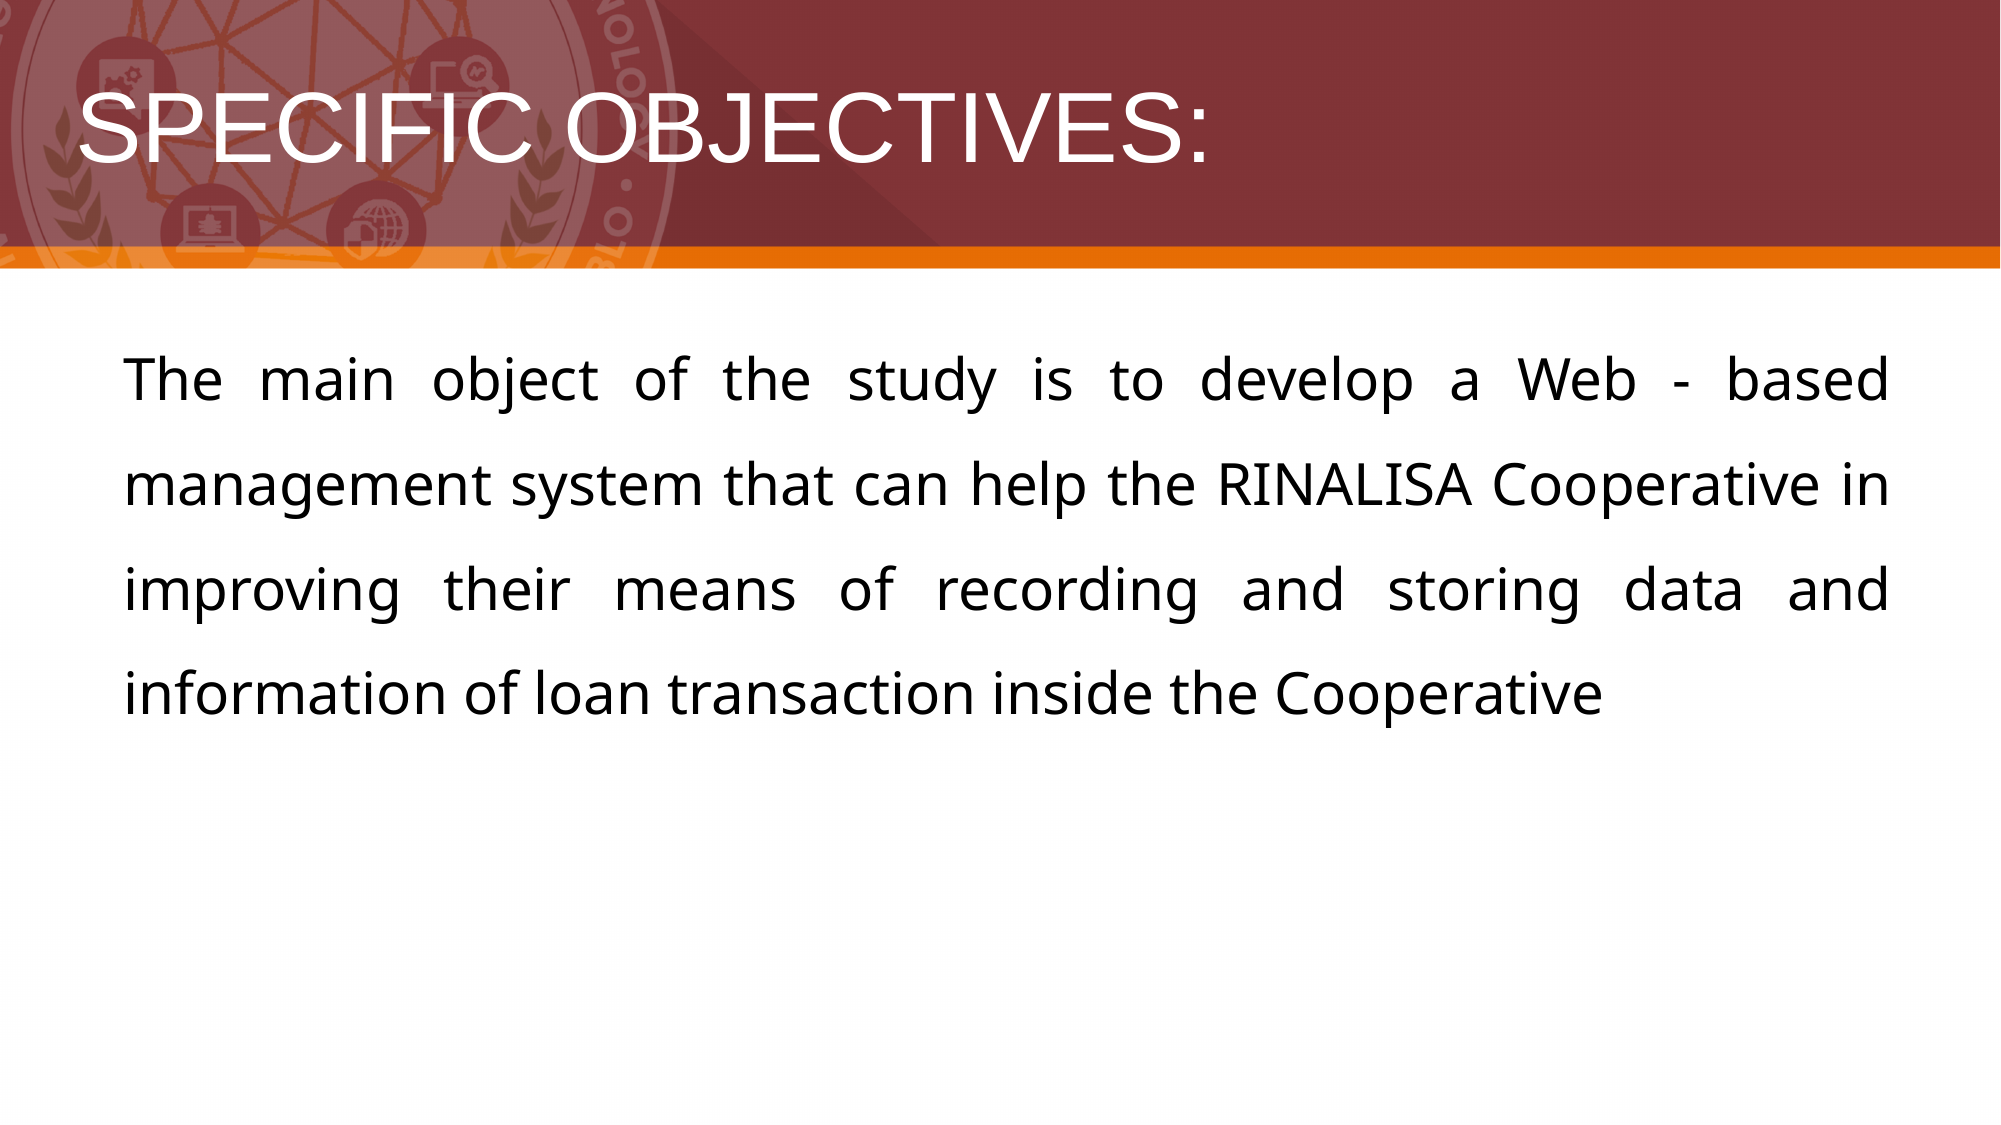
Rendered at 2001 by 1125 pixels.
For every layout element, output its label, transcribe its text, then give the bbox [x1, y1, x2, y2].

picture [0, 0, 2001, 1125]
list The main object of the study is to develop a Web - based management system that can help the RINALISA Cooperative in improving their means of recording and storing data and information of loan transaction inside the Cooperative [108, 299, 1907, 1103]
title SPECIFIC OBJECTIVES: [60, 45, 1944, 215]
